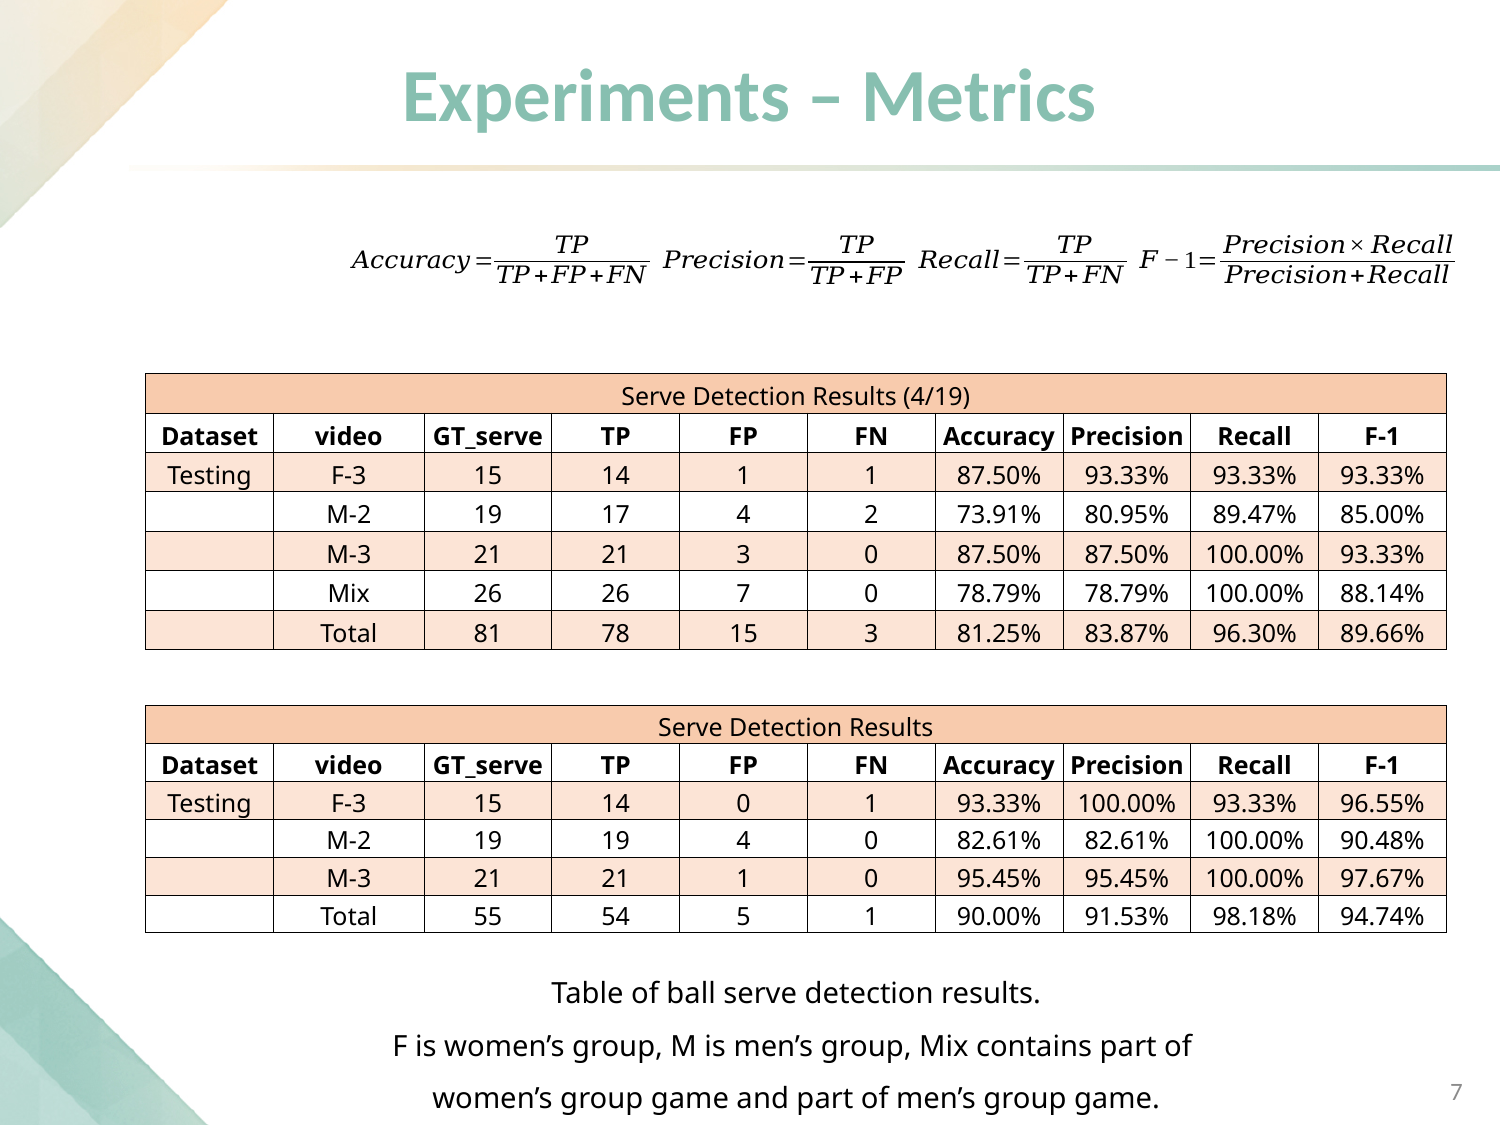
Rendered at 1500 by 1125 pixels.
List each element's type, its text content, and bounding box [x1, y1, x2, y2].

table_cell 80.95% [1064, 492, 1190, 531]
table_cell 93.33% [1191, 453, 1318, 491]
table_cell 55 [425, 896, 551, 932]
table_cell [146, 858, 273, 895]
table_cell 83.87% [1064, 611, 1190, 649]
table_cell 93.33% [936, 782, 1063, 819]
table_cell GT_serve [425, 744, 551, 781]
table_header Serve Detection Results [146, 706, 1446, 743]
table_cell 4 [680, 492, 807, 531]
table_cell F-3 [274, 782, 424, 819]
table_cell 4 [680, 820, 807, 857]
table_cell 95.45% [1064, 858, 1190, 895]
table_cell Accuracy [936, 414, 1063, 452]
table_cell Dataset [146, 414, 273, 452]
slide_number 6 [1447, 1066, 1478, 1114]
table_cell 82.61% [1064, 820, 1190, 857]
table_cell 90.48% [1319, 820, 1446, 857]
table_cell 17 [552, 492, 679, 531]
table_cell 2 [808, 492, 935, 531]
table_cell 89.66% [1319, 611, 1446, 649]
table_cell M-2 [274, 492, 424, 531]
table_cell 87.50% [936, 453, 1063, 491]
table_header Serve Detection Results (4/19) [146, 374, 1446, 413]
table_cell 21 [552, 858, 679, 895]
table_cell FP [680, 744, 807, 781]
table_cell 96.55% [1319, 782, 1446, 819]
table_cell 78 [552, 611, 679, 649]
table_cell Precision [1064, 744, 1190, 781]
table_cell Dataset [146, 744, 273, 781]
table_cell 0 [808, 858, 935, 895]
table_cell 90.00% [936, 896, 1063, 932]
table_cell 87.50% [936, 532, 1063, 570]
table_cell GT_serve [425, 414, 551, 452]
table_cell [146, 492, 273, 531]
table_cell 93.33% [1319, 453, 1446, 491]
table_cell M-2 [274, 820, 424, 857]
table_cell 98.18% [1191, 896, 1318, 932]
table_cell 78.79% [1064, 571, 1190, 610]
table_cell 15 [680, 611, 807, 649]
table_cell TP [552, 744, 679, 781]
table_cell 14 [552, 453, 679, 491]
table_cell FN [808, 414, 935, 452]
table_cell 1 [680, 453, 807, 491]
table_cell M-3 [274, 858, 424, 895]
table_cell 81 [425, 611, 551, 649]
table_cell 91.53% [1064, 896, 1190, 932]
table_cell 0 [680, 782, 807, 819]
table_cell 1 [808, 782, 935, 819]
table_cell 82.61% [936, 820, 1063, 857]
table_cell Recall [1191, 744, 1318, 781]
table_cell Testing [146, 453, 273, 491]
table_cell 100.00% [1191, 571, 1318, 610]
table_cell Mix [274, 571, 424, 610]
table_cell F-1 [1319, 744, 1446, 781]
table_cell FP [680, 414, 807, 452]
table_cell 0 [808, 820, 935, 857]
table_cell 7 [680, 571, 807, 610]
table_cell 14 [552, 782, 679, 819]
table_cell 81.25% [936, 611, 1063, 649]
table_cell 0 [808, 532, 935, 570]
table_cell 0 [808, 571, 935, 610]
table_cell [146, 571, 273, 610]
table_cell 54 [552, 896, 679, 932]
table_cell 5 [680, 896, 807, 932]
table_cell 19 [552, 820, 679, 857]
picture [0, 0, 1500, 1125]
table_cell 26 [425, 571, 551, 610]
table_cell Precision [1064, 414, 1190, 452]
table_cell 1 [808, 453, 935, 491]
table_cell 97.67% [1319, 858, 1446, 895]
table_cell 15 [425, 453, 551, 491]
table_cell 96.30% [1191, 611, 1318, 649]
table_cell 1 [808, 896, 935, 932]
table_cell 21 [425, 532, 551, 570]
table_cell 95.45% [936, 858, 1063, 895]
table_cell 93.33% [1191, 782, 1318, 819]
table_cell M-3 [274, 532, 424, 570]
table_cell 93.33% [1319, 532, 1446, 570]
table_cell Total [274, 611, 424, 649]
table_cell 89.47% [1191, 492, 1318, 531]
table_cell [146, 611, 273, 649]
table_cell 85.00% [1319, 492, 1446, 531]
table_cell 73.91% [936, 492, 1063, 531]
table_cell 21 [552, 532, 679, 570]
table_cell [146, 820, 273, 857]
table_cell video [274, 744, 424, 781]
table_cell FN [808, 744, 935, 781]
title Experiments – Metrics [121, 25, 1379, 157]
table_cell 1 [680, 858, 807, 895]
table_cell [146, 896, 273, 932]
table_cell F-1 [1319, 414, 1446, 452]
table_cell 100.00% [1064, 782, 1190, 819]
table_cell 19 [425, 492, 551, 531]
text_box Table of ball serve detection results. F is women’s group, M is men’s group, Mix contains part of women’s group game and part of men’s group game. [145, 949, 1447, 1122]
table_cell 94.74% [1319, 896, 1446, 932]
table_cell 3 [808, 611, 935, 649]
table_cell 87.50% [1064, 532, 1190, 570]
table_cell Accuracy [936, 744, 1063, 781]
table_cell video [274, 414, 424, 452]
table_cell 15 [425, 782, 551, 819]
table_cell 26 [552, 571, 679, 610]
table_cell Total [274, 896, 424, 932]
table_cell 100.00% [1191, 858, 1318, 895]
table_cell Testing [146, 782, 273, 819]
table_cell 21 [425, 858, 551, 895]
table_cell 100.00% [1191, 820, 1318, 857]
table_cell 88.14% [1319, 571, 1446, 610]
table_cell F-3 [274, 453, 424, 491]
table_cell 78.79% [936, 571, 1063, 610]
table_cell 93.33% [1064, 453, 1190, 491]
table_cell 100.00% [1191, 532, 1318, 570]
table_cell TP [552, 414, 679, 452]
table_cell 19 [425, 820, 551, 857]
table_cell Recall [1191, 414, 1318, 452]
table_cell [146, 532, 273, 570]
table_cell 3 [680, 532, 807, 570]
